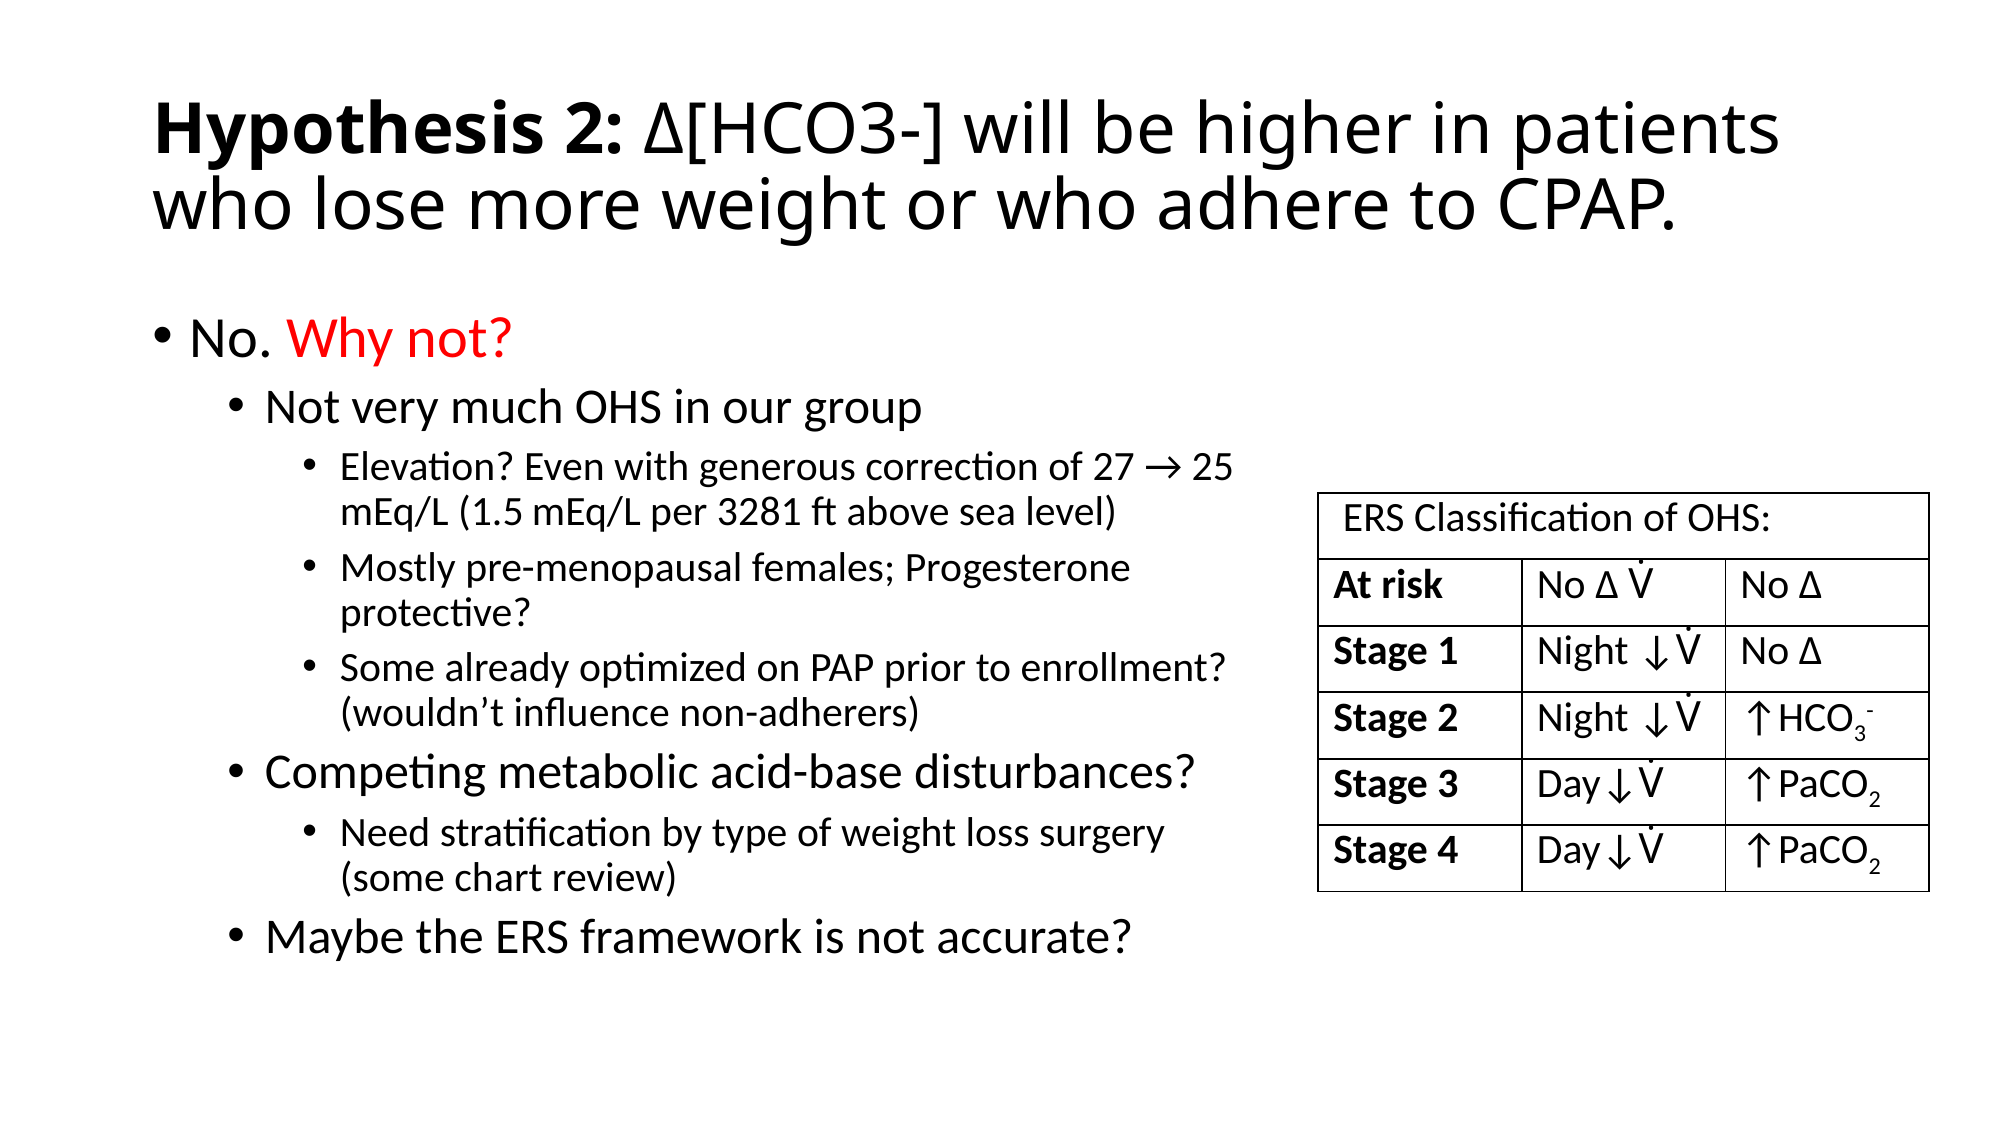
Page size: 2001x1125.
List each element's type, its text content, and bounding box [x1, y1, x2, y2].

table_cell No Δ [1726, 560, 1928, 625]
table_cell ↑PaCO2 [1726, 760, 1928, 824]
table_cell No Δ [1726, 627, 1928, 691]
table_cell Stage 2 [1319, 693, 1521, 758]
table_cell ↑PaCO2 [1726, 826, 1928, 891]
table_cell At risk [1319, 560, 1521, 625]
title Hypothesis 2: Δ[HCO3-] will be higher in patients who lose more weight or who adhere to CPAP. [137, 59, 1863, 278]
table_cell Day↓V̇ [1523, 760, 1725, 824]
table_cell Day↓V̇ [1523, 826, 1725, 891]
table_cell Night ↓V̇ [1523, 627, 1725, 691]
table_cell Night ↓V̇ [1523, 693, 1725, 758]
list No. Why not? Not very much OHS in our group Elevation? Even with generous correction of 27 → 25 mEq/L (1.5 mEq/L per 3281 ft above sea level) Mostly pre-menopausal females; Progesterone protective? Some already optimized on PAP prior to enrollment? (wouldn’t influence non-adherers) Competing metabolic acid-base disturbances? Need stratification by type of weight loss surgery (some chart review) Maybe the ERS framework is not accurate? [137, 299, 1259, 1014]
table_header ERS Classification of OHS: [1319, 494, 1928, 558]
table_cell No Δ V̇ [1523, 560, 1725, 625]
table_cell Stage 4 [1319, 826, 1521, 891]
table_cell ↑HCO3- [1726, 693, 1928, 758]
table_cell Stage 3 [1319, 760, 1521, 824]
table_cell Stage 1 [1319, 627, 1521, 691]
